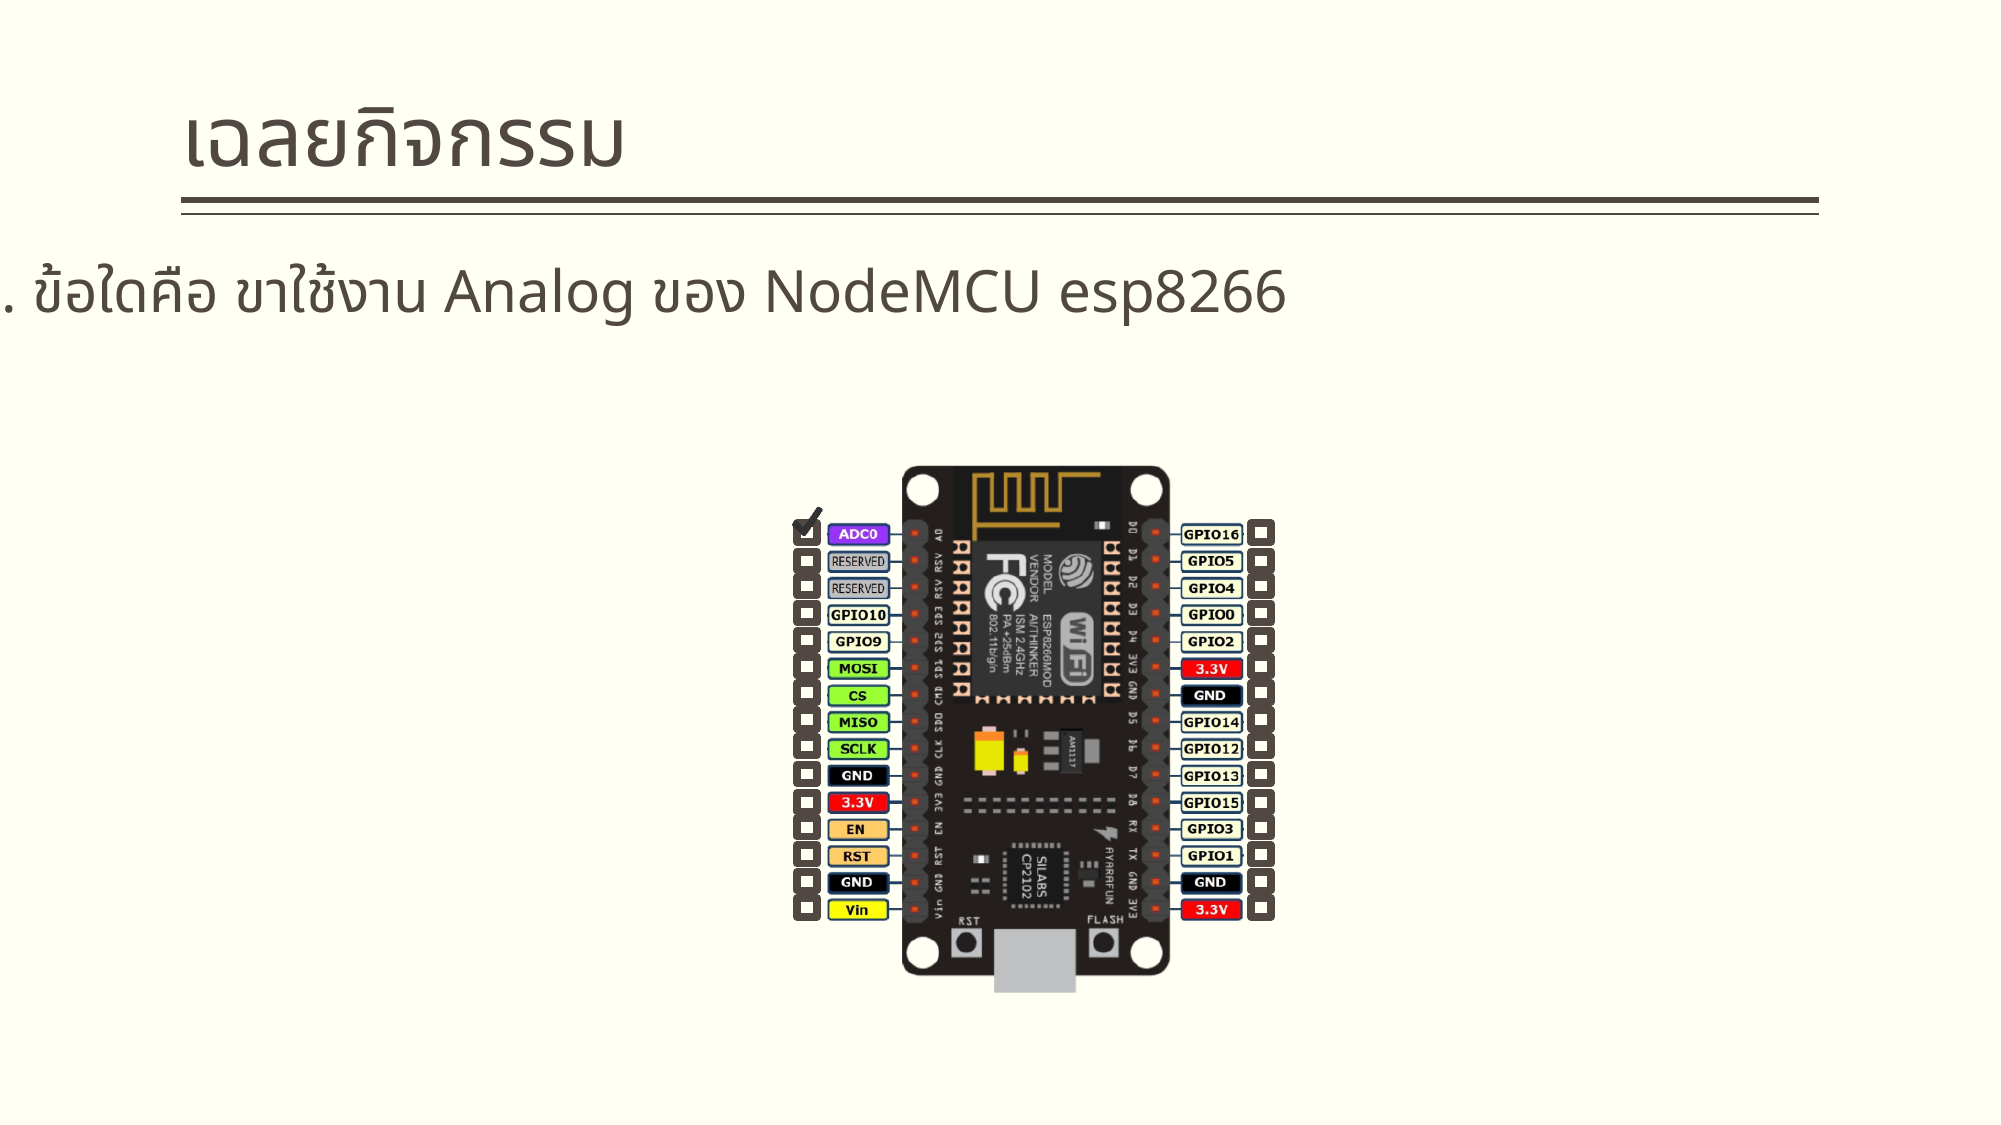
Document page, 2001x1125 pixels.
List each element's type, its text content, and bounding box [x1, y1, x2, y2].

text_box [1249, 868, 1275, 894]
text_box [1249, 679, 1275, 706]
text_box [1249, 894, 1275, 921]
text_box [793, 868, 821, 894]
text_box 2. ข้อใดคือ ขาใช้งาน Analog ของ NodeMCU esp8266 [0, 246, 1303, 332]
text_box [1249, 814, 1275, 840]
text_box [793, 627, 821, 653]
text_box [793, 679, 821, 706]
text_box [1249, 706, 1275, 733]
picture [787, 455, 1244, 996]
text_box [1249, 789, 1275, 814]
text_box [1249, 573, 1275, 599]
text_box [1249, 519, 1275, 546]
text_box [793, 573, 821, 599]
title เฉลยกิจกรรม [181, 12, 1819, 193]
text_box [793, 706, 821, 733]
text_box [1249, 841, 1275, 867]
text_box [793, 789, 821, 814]
text_box [793, 894, 821, 921]
text_box [793, 733, 821, 759]
text_box [793, 841, 821, 867]
text_box [793, 550, 821, 573]
text_box [793, 653, 821, 679]
text_box [1249, 548, 1275, 573]
text_box [1249, 653, 1275, 679]
text_box [793, 761, 821, 787]
text_box [1249, 627, 1275, 653]
text_box [1249, 733, 1275, 759]
text_box [1249, 761, 1275, 787]
text_box [793, 814, 821, 840]
text_box [793, 600, 821, 626]
text_box [1249, 600, 1275, 626]
